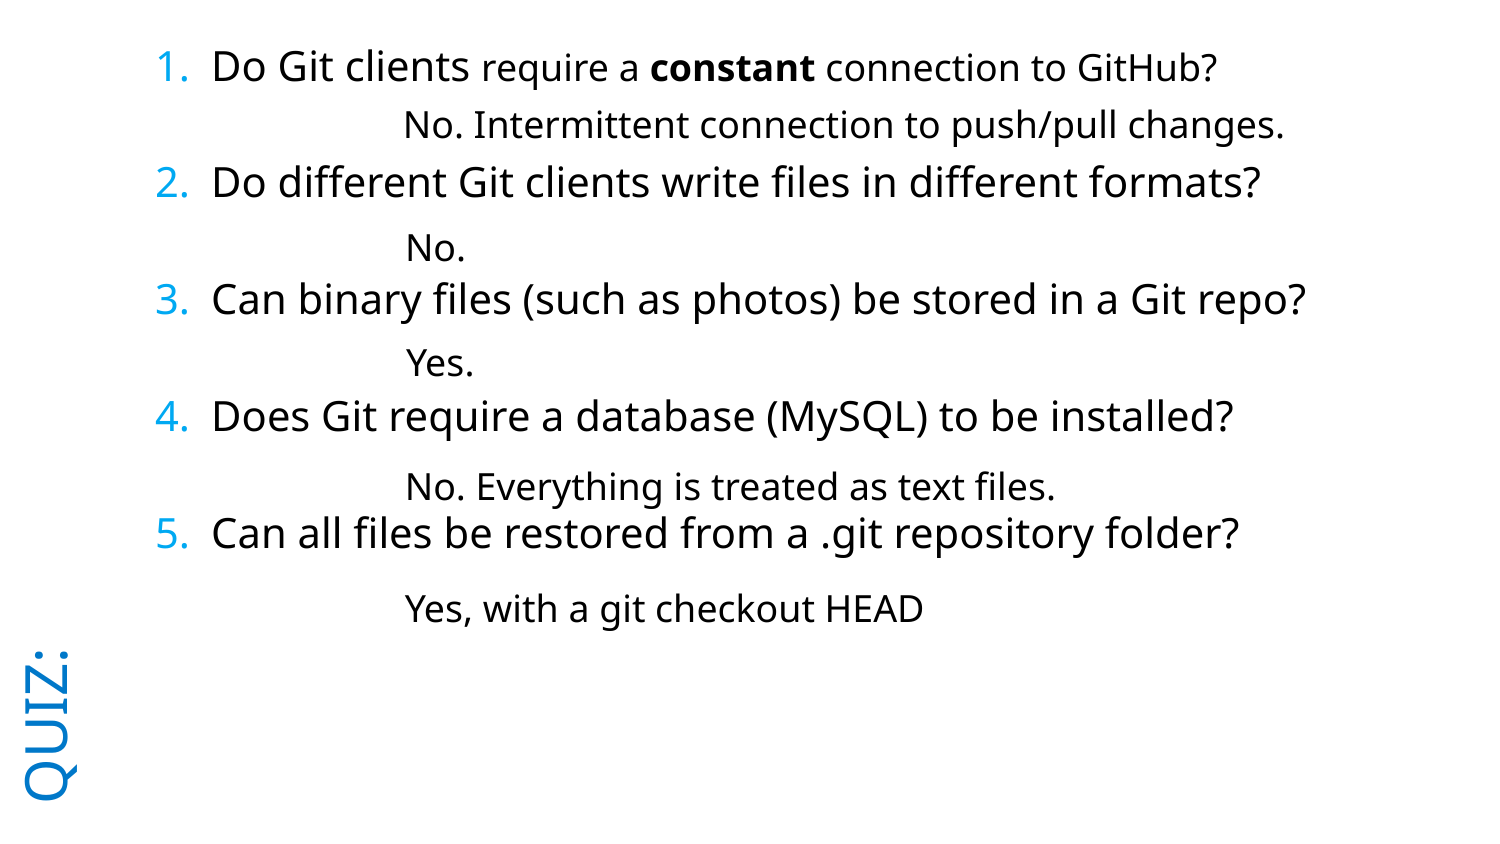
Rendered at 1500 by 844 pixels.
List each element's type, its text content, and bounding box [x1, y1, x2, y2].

text_box No. Everything is treated as text files. [389, 455, 1072, 516]
list Do Git clients require a constant connection to GitHub? Do different Git clients write files in different formats? Can binary files (such as photos) be stored in a Git repo? Does Git require a database (MySQL) to be installed? Can all files be restored from a .git repository folder? [155, 39, 1349, 771]
text_box Yes, with a git checkout HEAD [389, 577, 940, 638]
text_box Yes. [391, 331, 490, 391]
text_box No. Intermittent connection to push/pull changes. [388, 93, 1301, 154]
text_box No. [390, 216, 482, 276]
title QUIZ: [9, 27, 85, 805]
